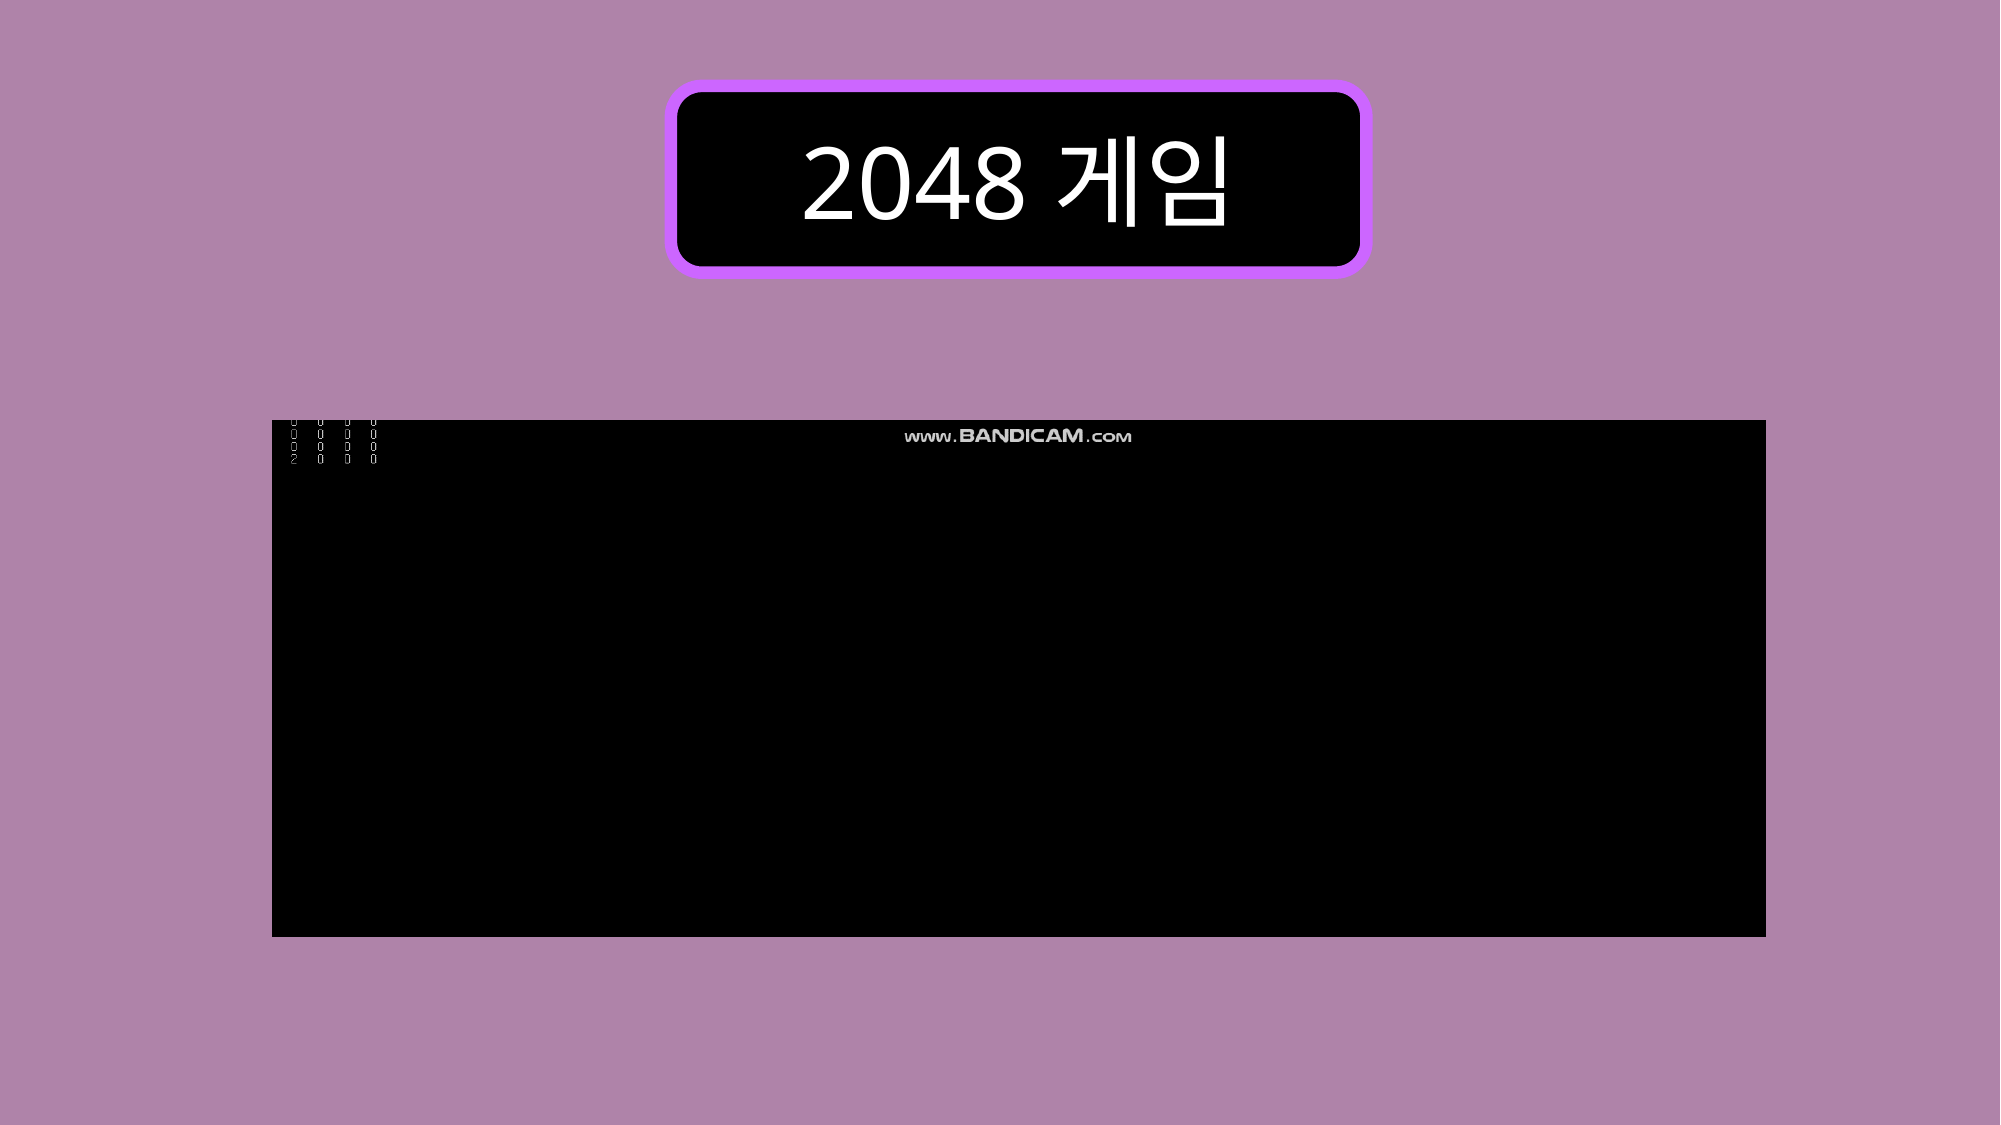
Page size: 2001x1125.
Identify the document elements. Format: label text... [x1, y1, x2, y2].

text_box 2048게임 [669, 84, 1368, 274]
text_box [271, 419, 1767, 938]
